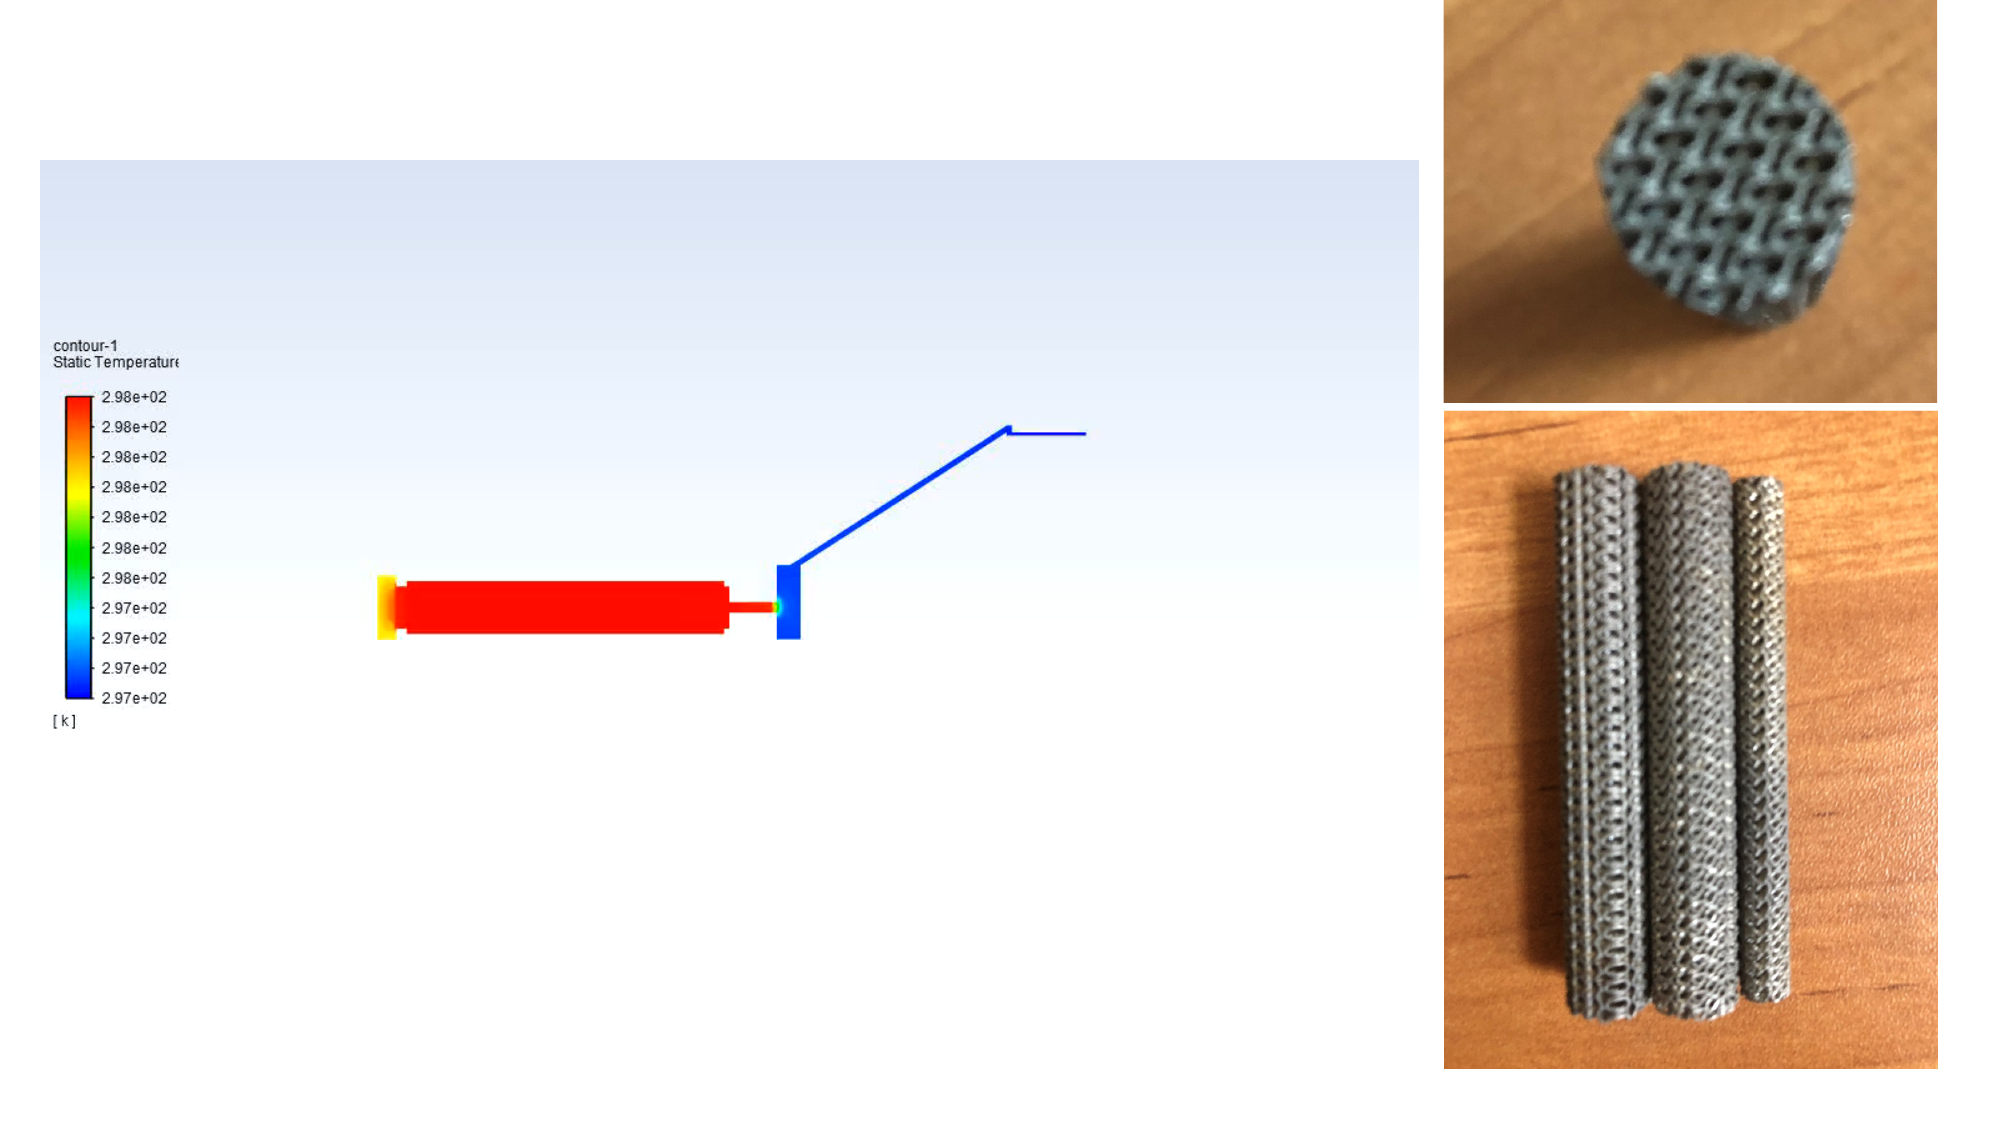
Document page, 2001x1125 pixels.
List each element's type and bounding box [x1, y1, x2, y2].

text_box [39, 159, 1420, 900]
picture [1361, 0, 2000, 1068]
